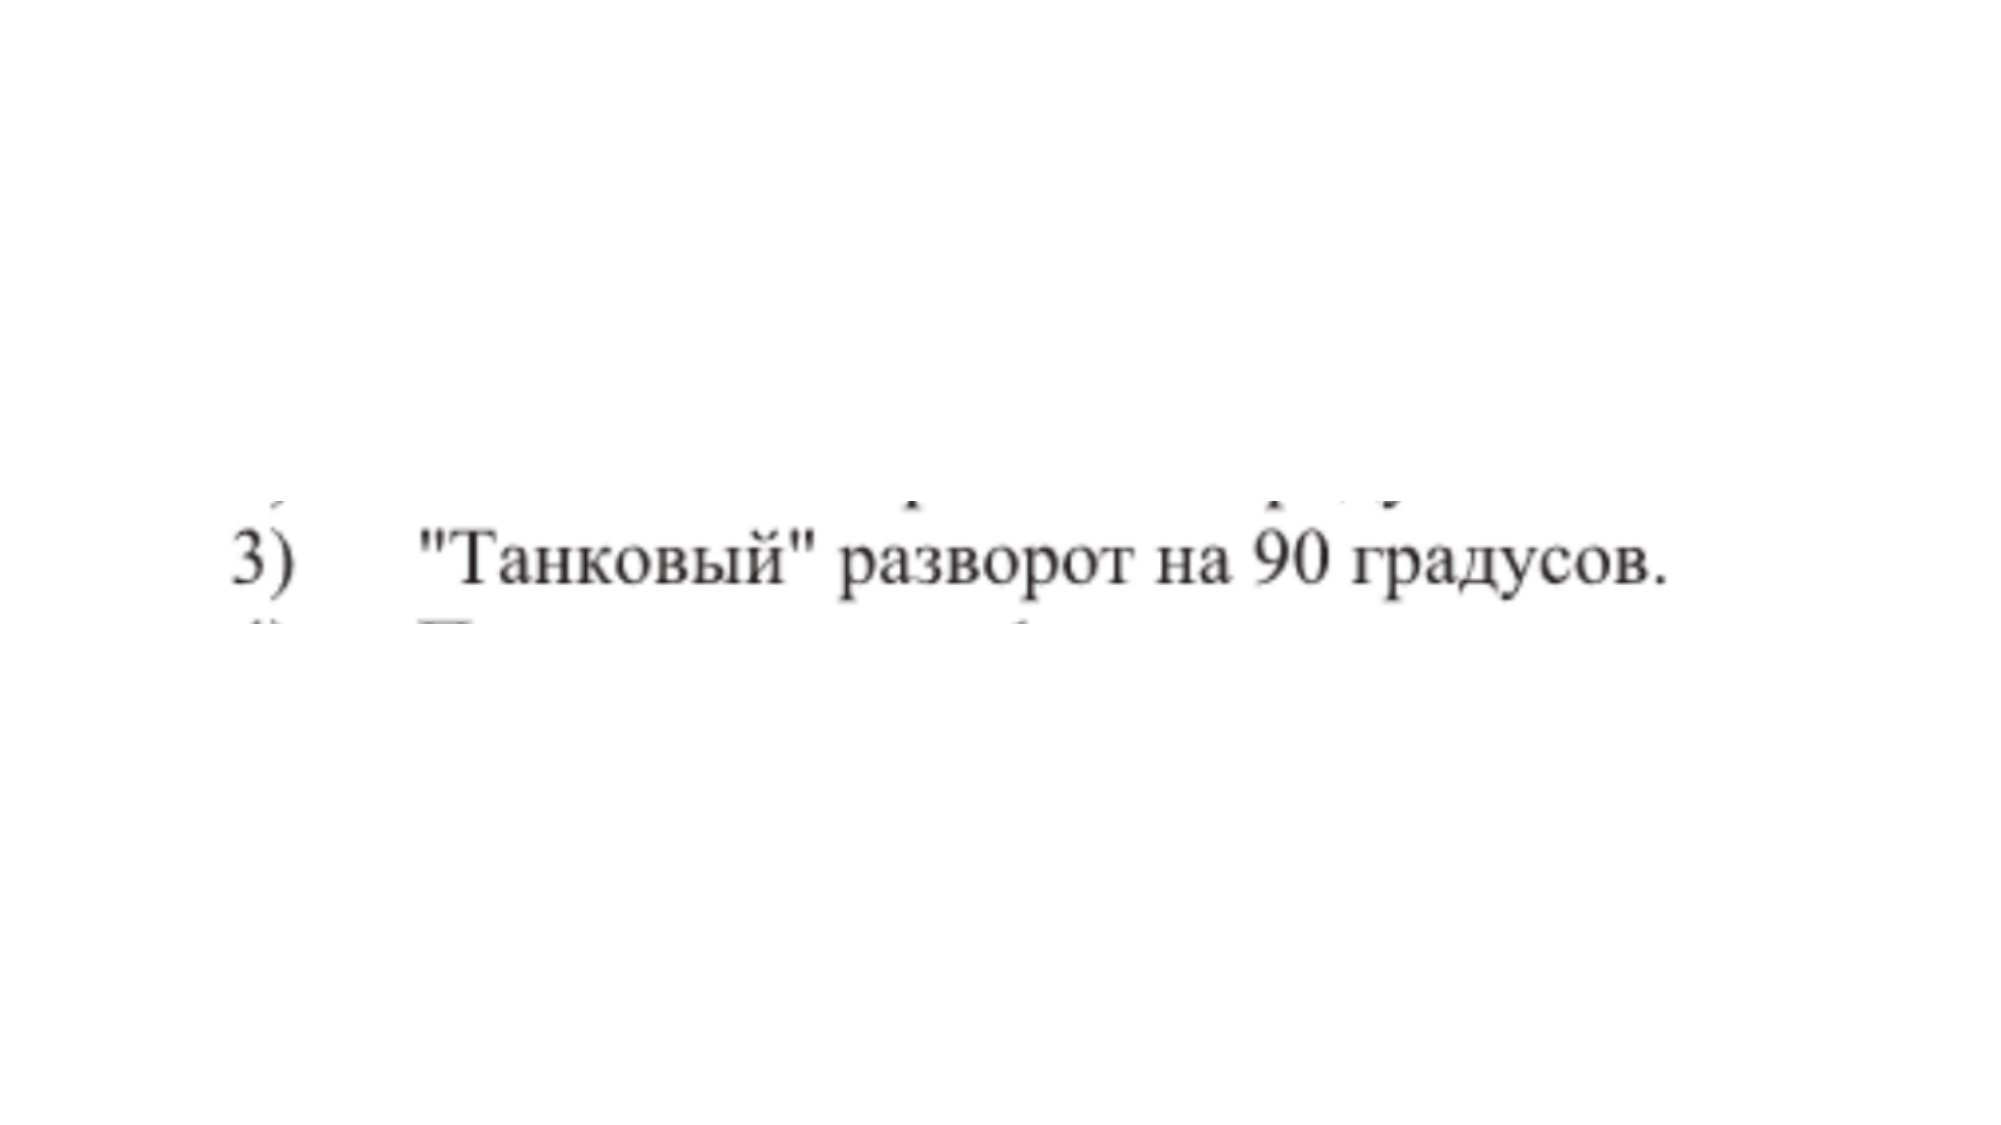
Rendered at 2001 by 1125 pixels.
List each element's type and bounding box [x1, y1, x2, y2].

picture [220, 501, 1704, 624]
